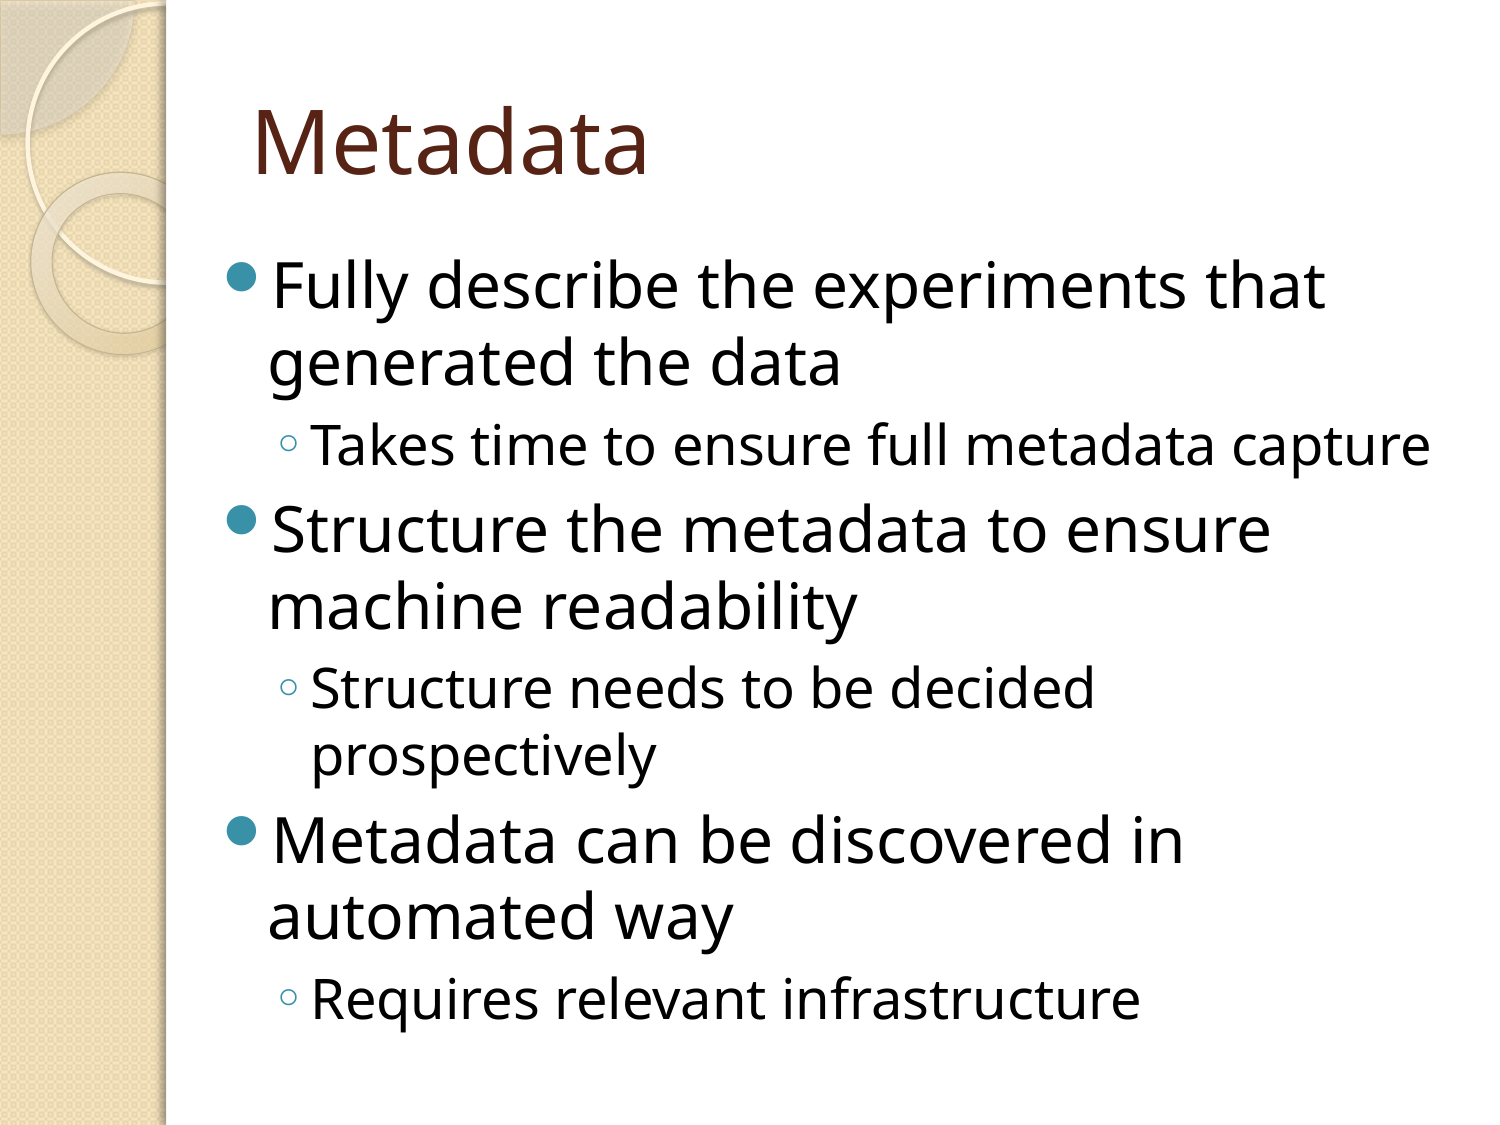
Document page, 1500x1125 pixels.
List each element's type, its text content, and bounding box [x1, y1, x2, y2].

list Fully describe the experiments that generated the data Takes time to ensure full metadata capture Structure the metadata to ensure machine readability Structure needs to be decided prospectively Metadata can be discovered in automated way Requires relevant infrastructure [194, 237, 1466, 1083]
title Metadata [235, 45, 1466, 233]
